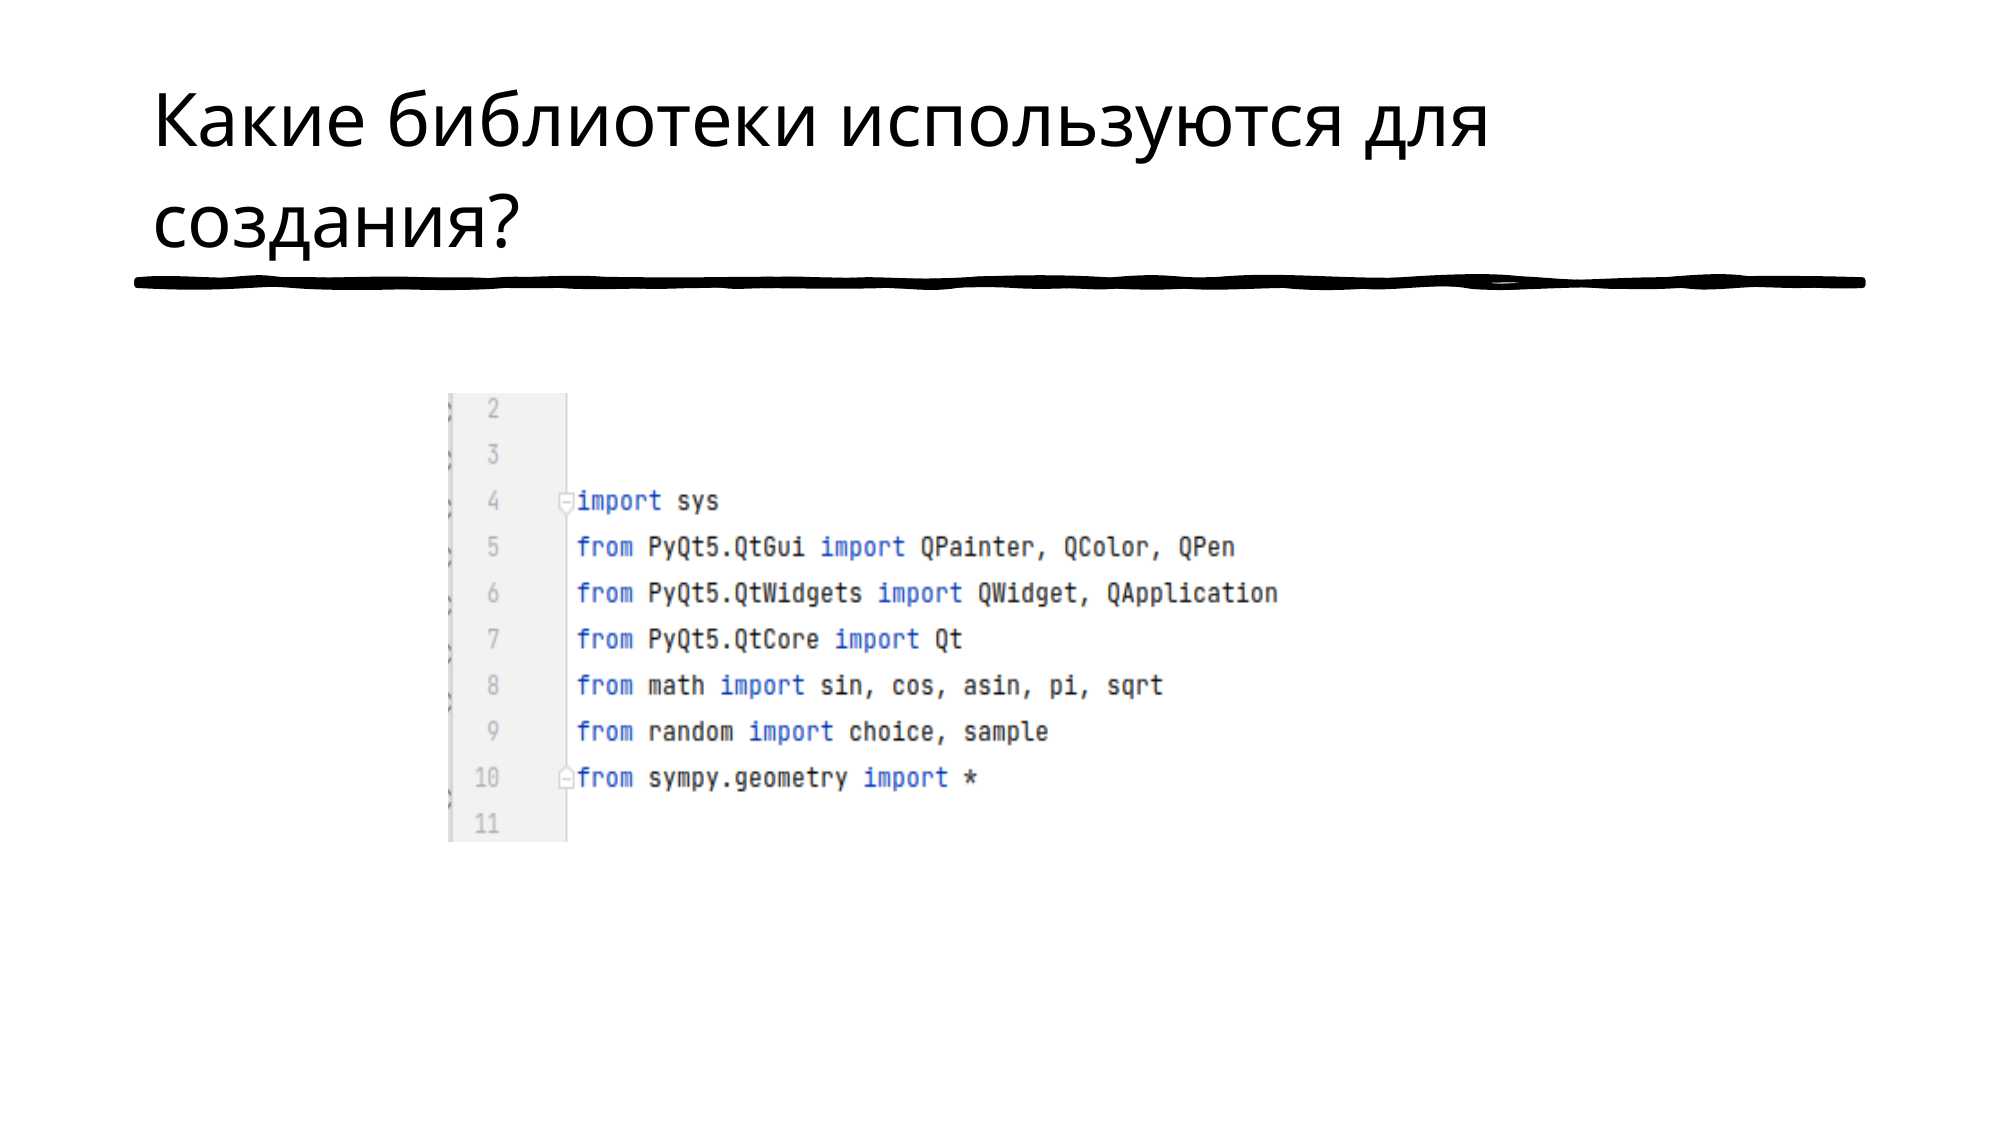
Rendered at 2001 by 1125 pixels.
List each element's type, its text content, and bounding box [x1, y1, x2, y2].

text_box Какие библиотеки используются для создания? [137, 59, 1863, 278]
picture [447, 393, 1342, 842]
